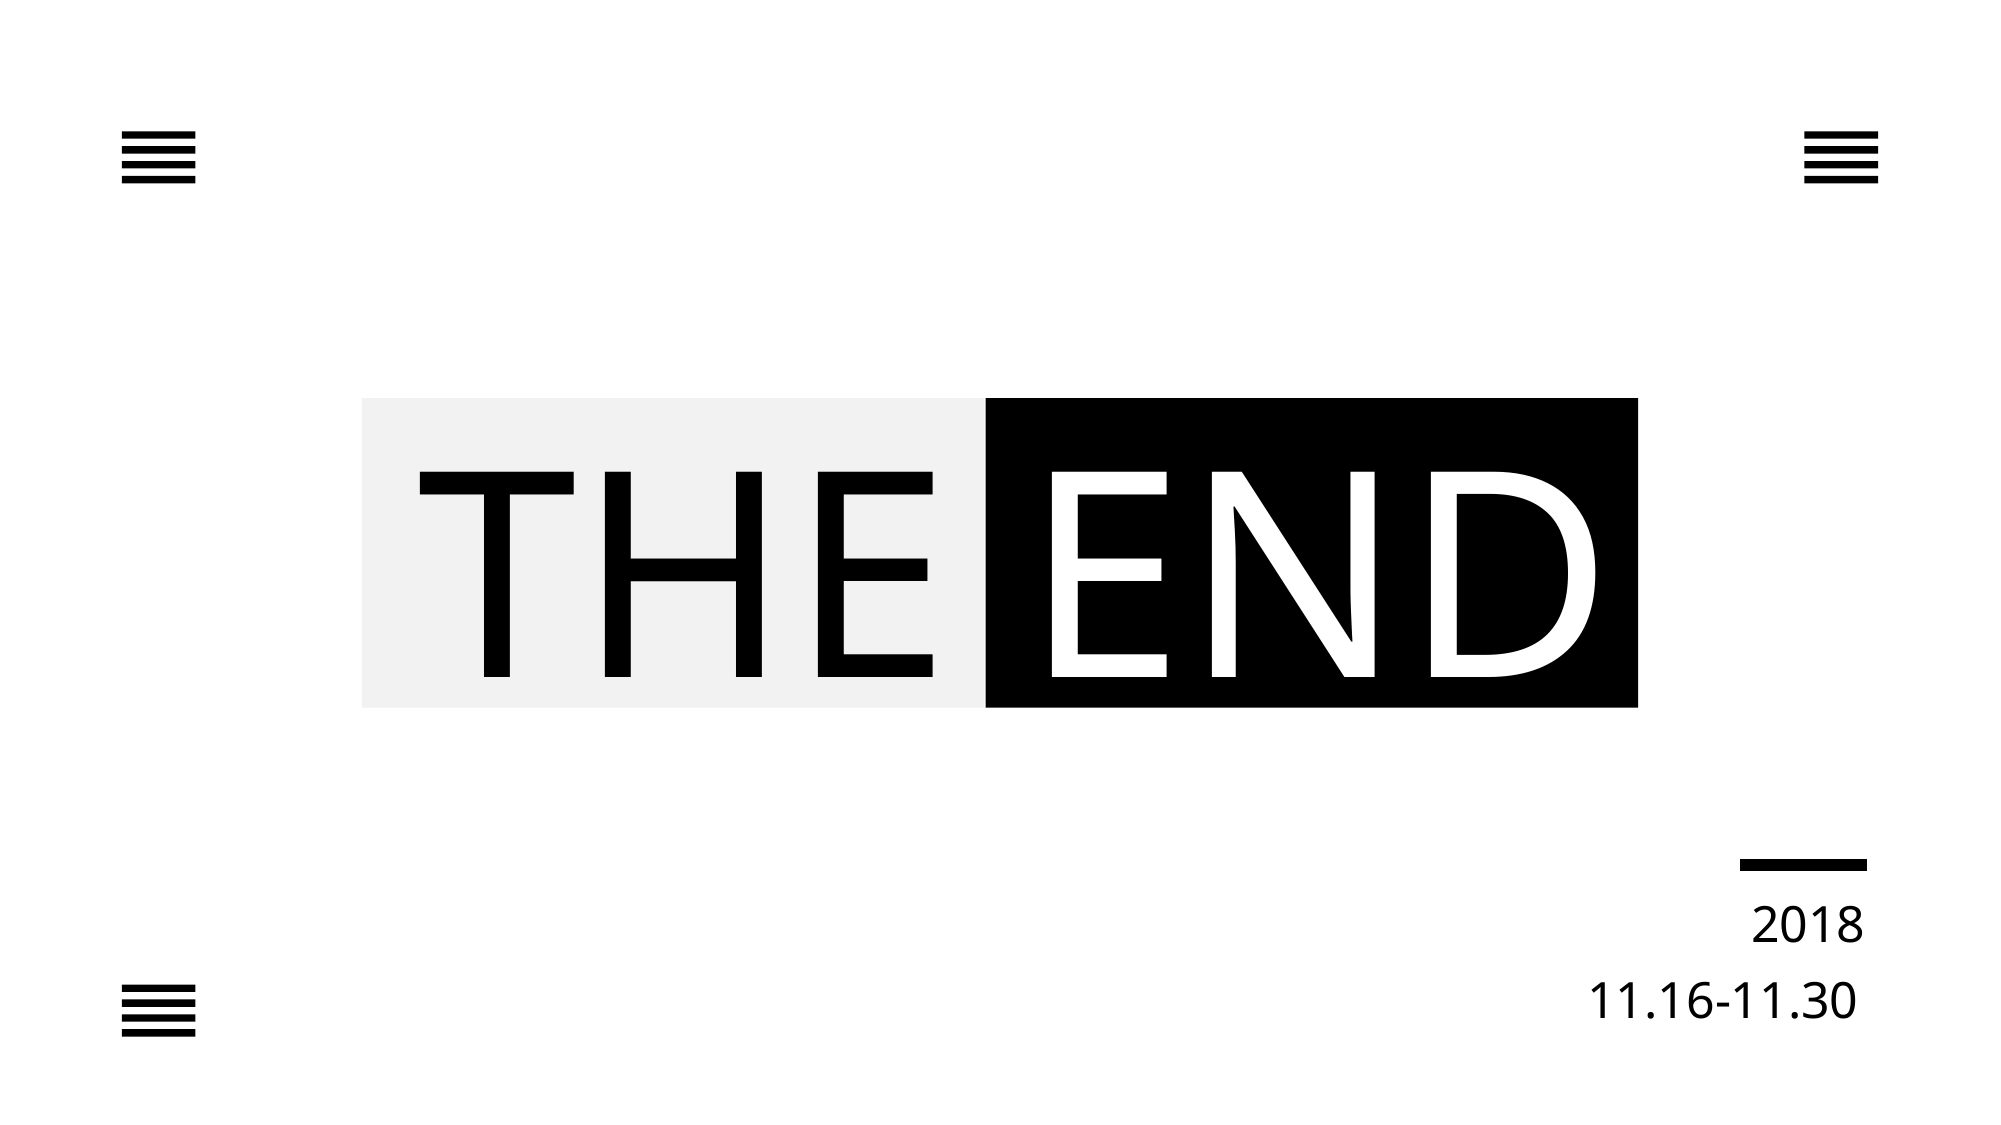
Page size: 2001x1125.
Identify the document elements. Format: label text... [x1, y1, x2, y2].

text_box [361, 380, 1638, 745]
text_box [121, 984, 196, 1037]
text_box 11.16-11.30 [1572, 960, 1874, 1036]
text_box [1804, 131, 1879, 184]
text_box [121, 131, 196, 184]
text_box 2018 [1735, 885, 1880, 960]
